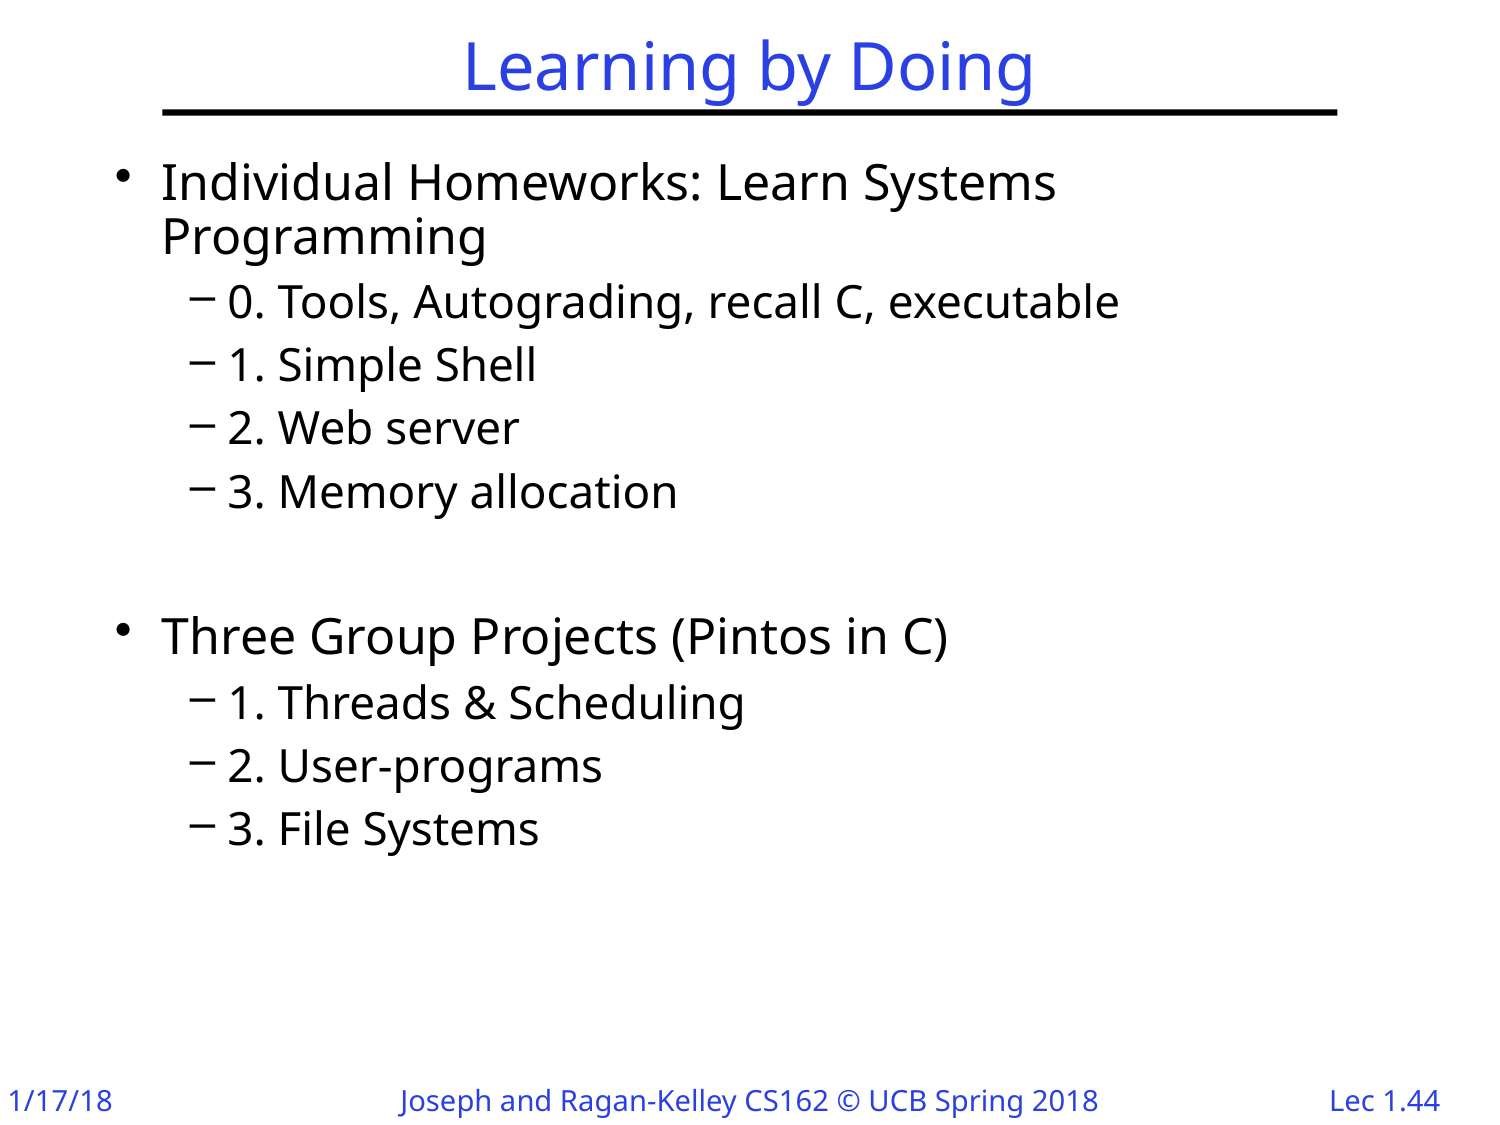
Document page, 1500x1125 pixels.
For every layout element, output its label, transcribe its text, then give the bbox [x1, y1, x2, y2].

list Individual Homeworks: Learn Systems Programming 0. Tools, Autograding, recall C, executable 1. Simple Shell 2. Web server 3. Memory allocation Three Group Projects (Pintos in C) 1. Threads & Scheduling 2. User-programs 3. File Systems [99, 149, 1400, 988]
title Learning by Doing [162, 24, 1338, 113]
